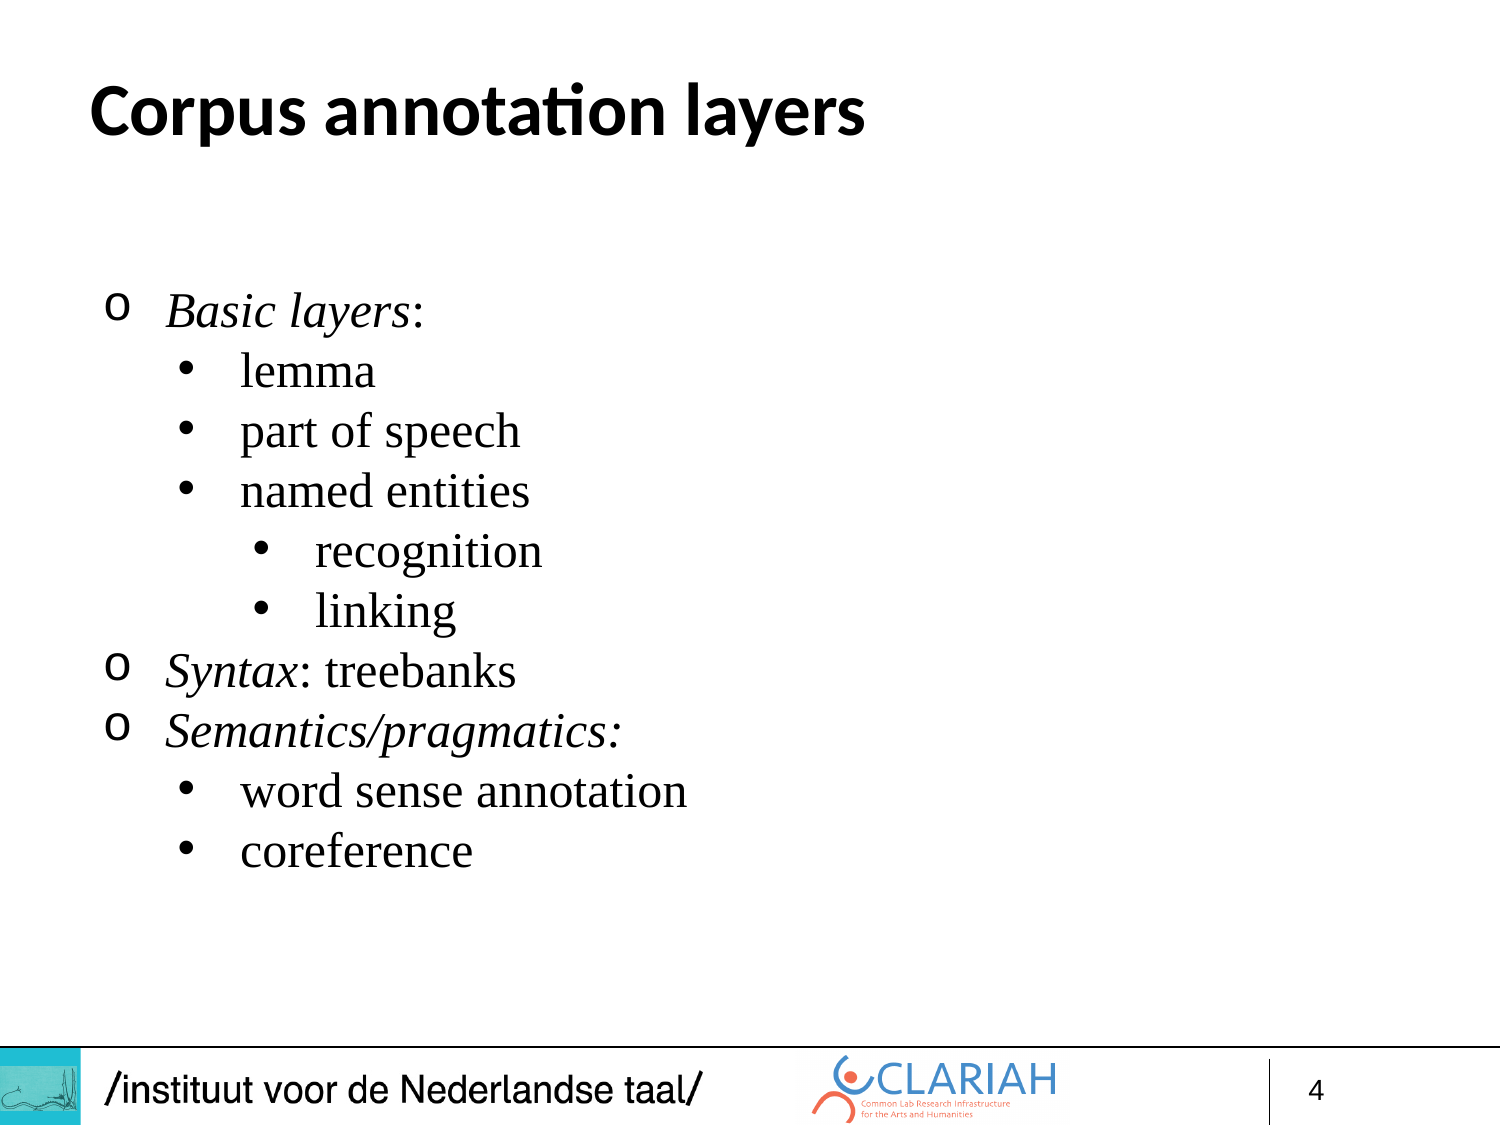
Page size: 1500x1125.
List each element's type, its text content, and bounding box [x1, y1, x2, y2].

title Corpus annotation layers [75, 45, 1425, 233]
list Basic layers: lemma part of speech named entities recognition linking Syntax: treebanks Semantics/pragmatics: word sense annotation coreference [75, 262, 1425, 1005]
slide_number ‹#› [1293, 1058, 1483, 1119]
picture [104, 1070, 703, 1106]
picture [0, 1066, 77, 1111]
picture [795, 1049, 1070, 1125]
